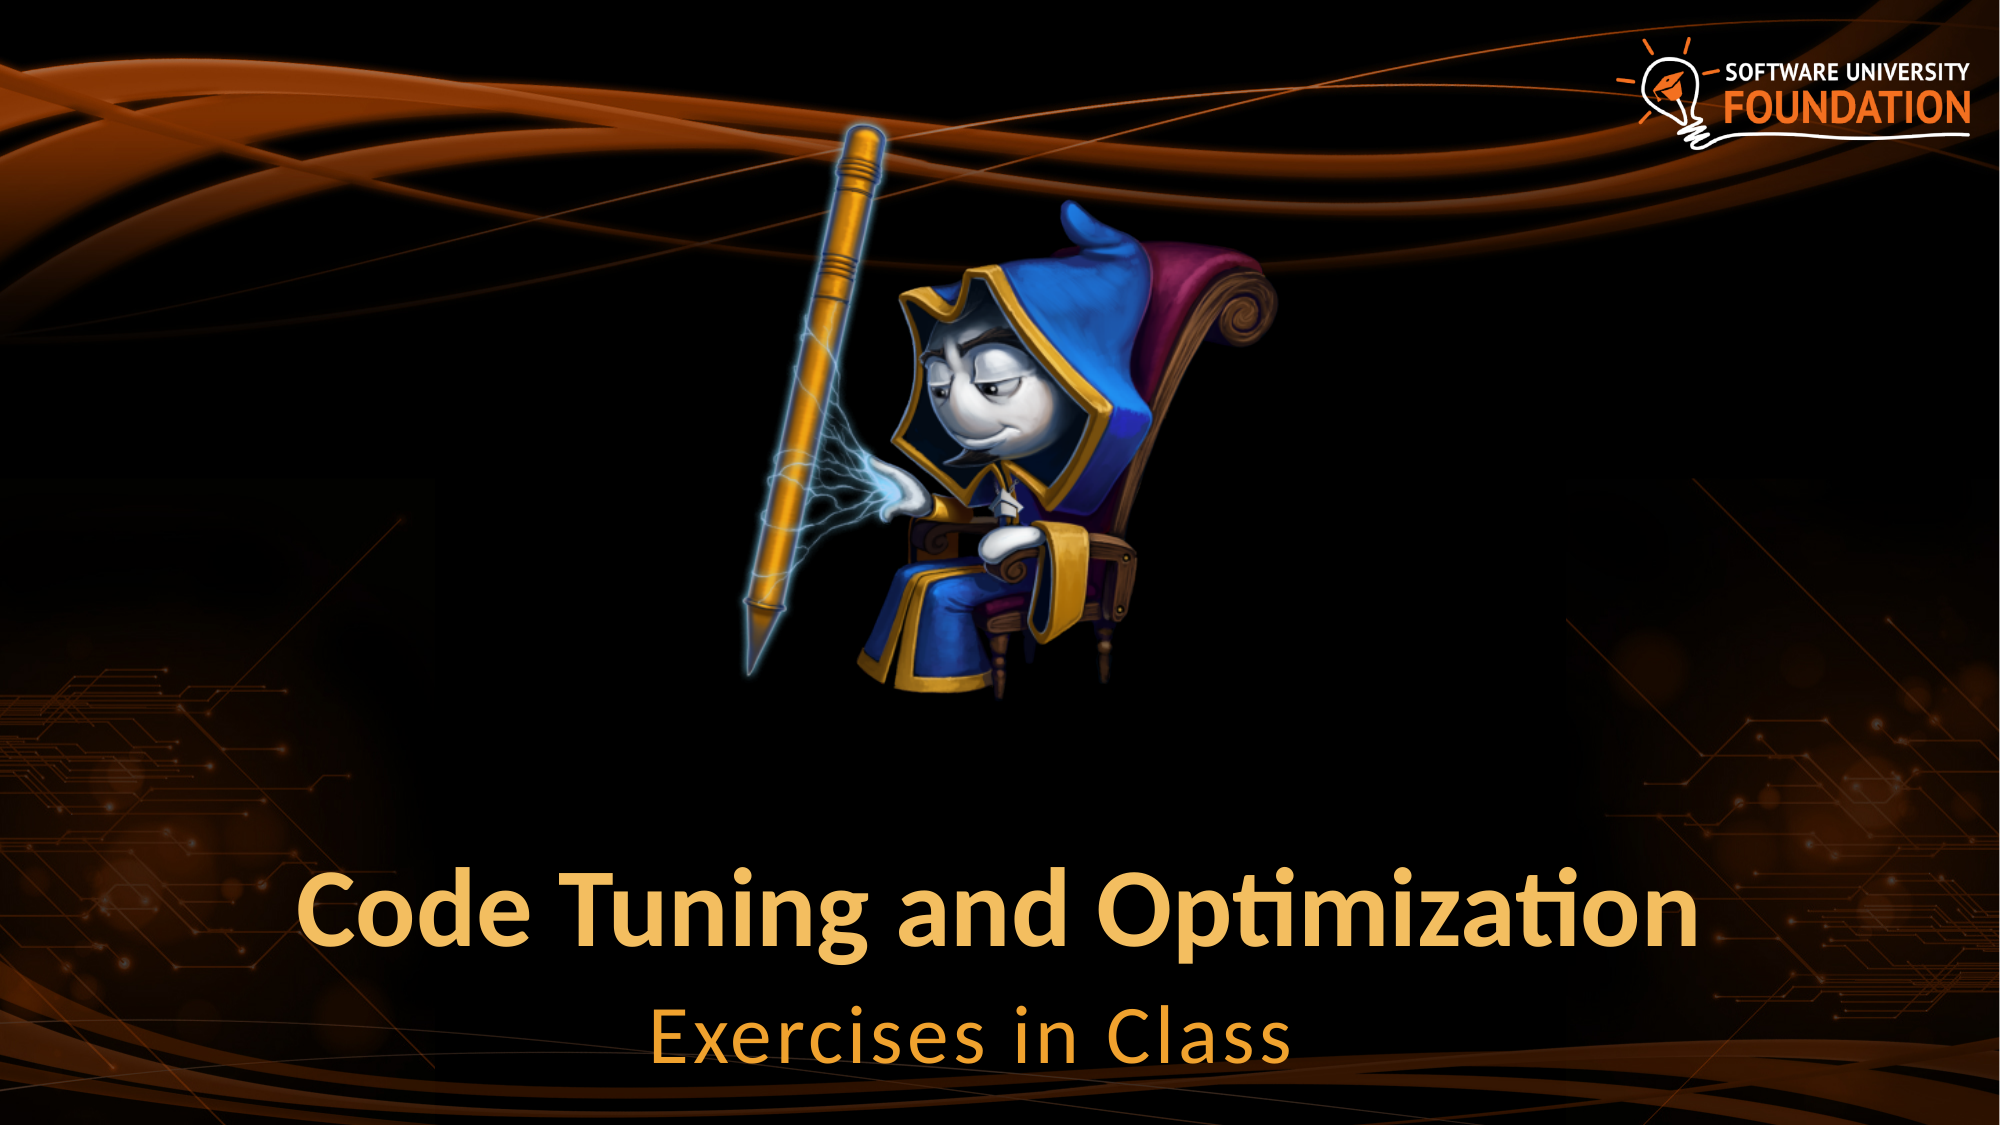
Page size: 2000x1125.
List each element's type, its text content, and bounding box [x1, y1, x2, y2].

list Exercises in Class [237, 969, 1704, 1088]
title Code Tuning and Optimization [112, 847, 1888, 975]
picture [0, 0, 2000, 1125]
